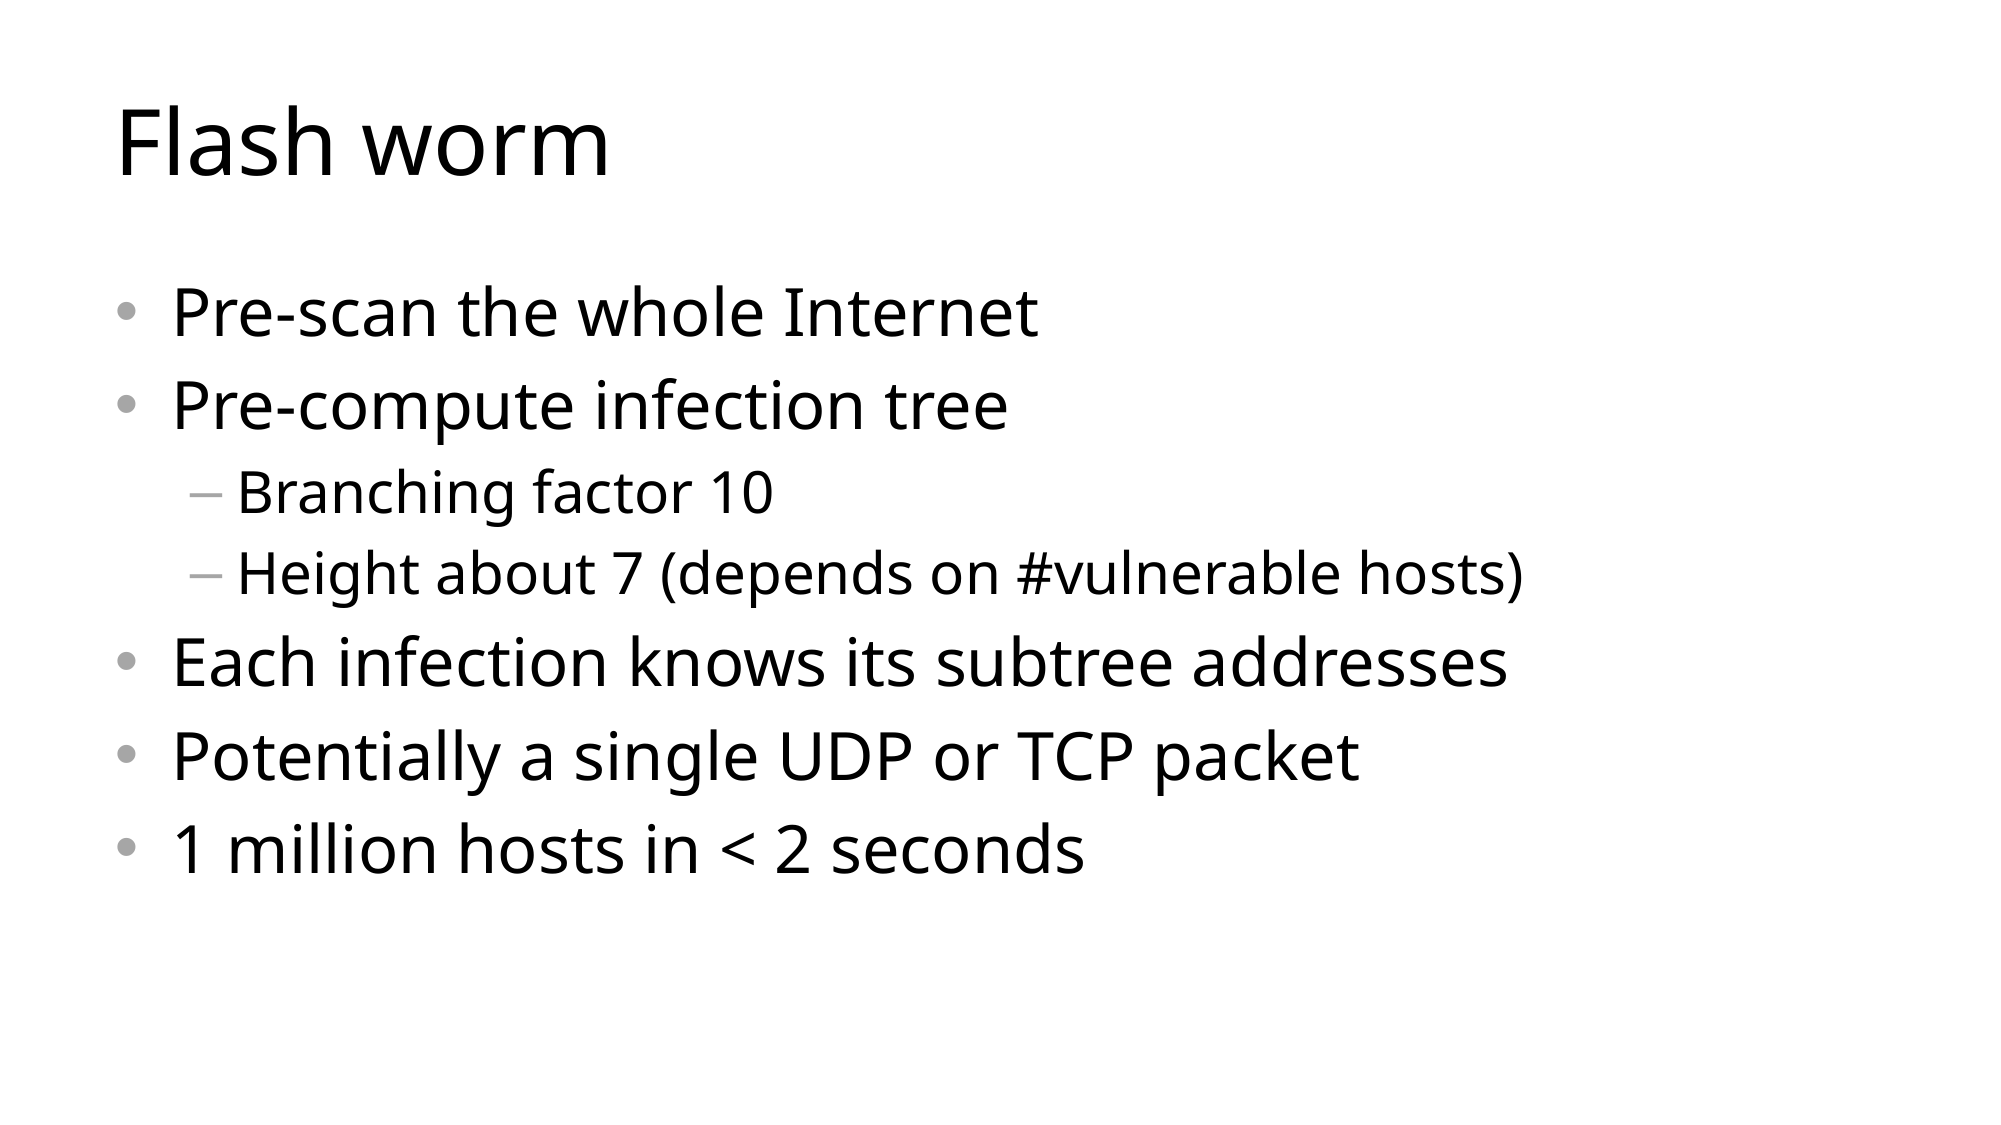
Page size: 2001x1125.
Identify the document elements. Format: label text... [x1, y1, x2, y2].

title Flash worm [99, 45, 1900, 233]
list Pre-scan the whole Internet Pre-compute infection tree Branching factor 10 Height about 7 (depends on #vulnerable hosts) Each infection knows its subtree addresses Potentially a single UDP or TCP packet 1 million hosts in < 2 seconds [99, 262, 1900, 1005]
